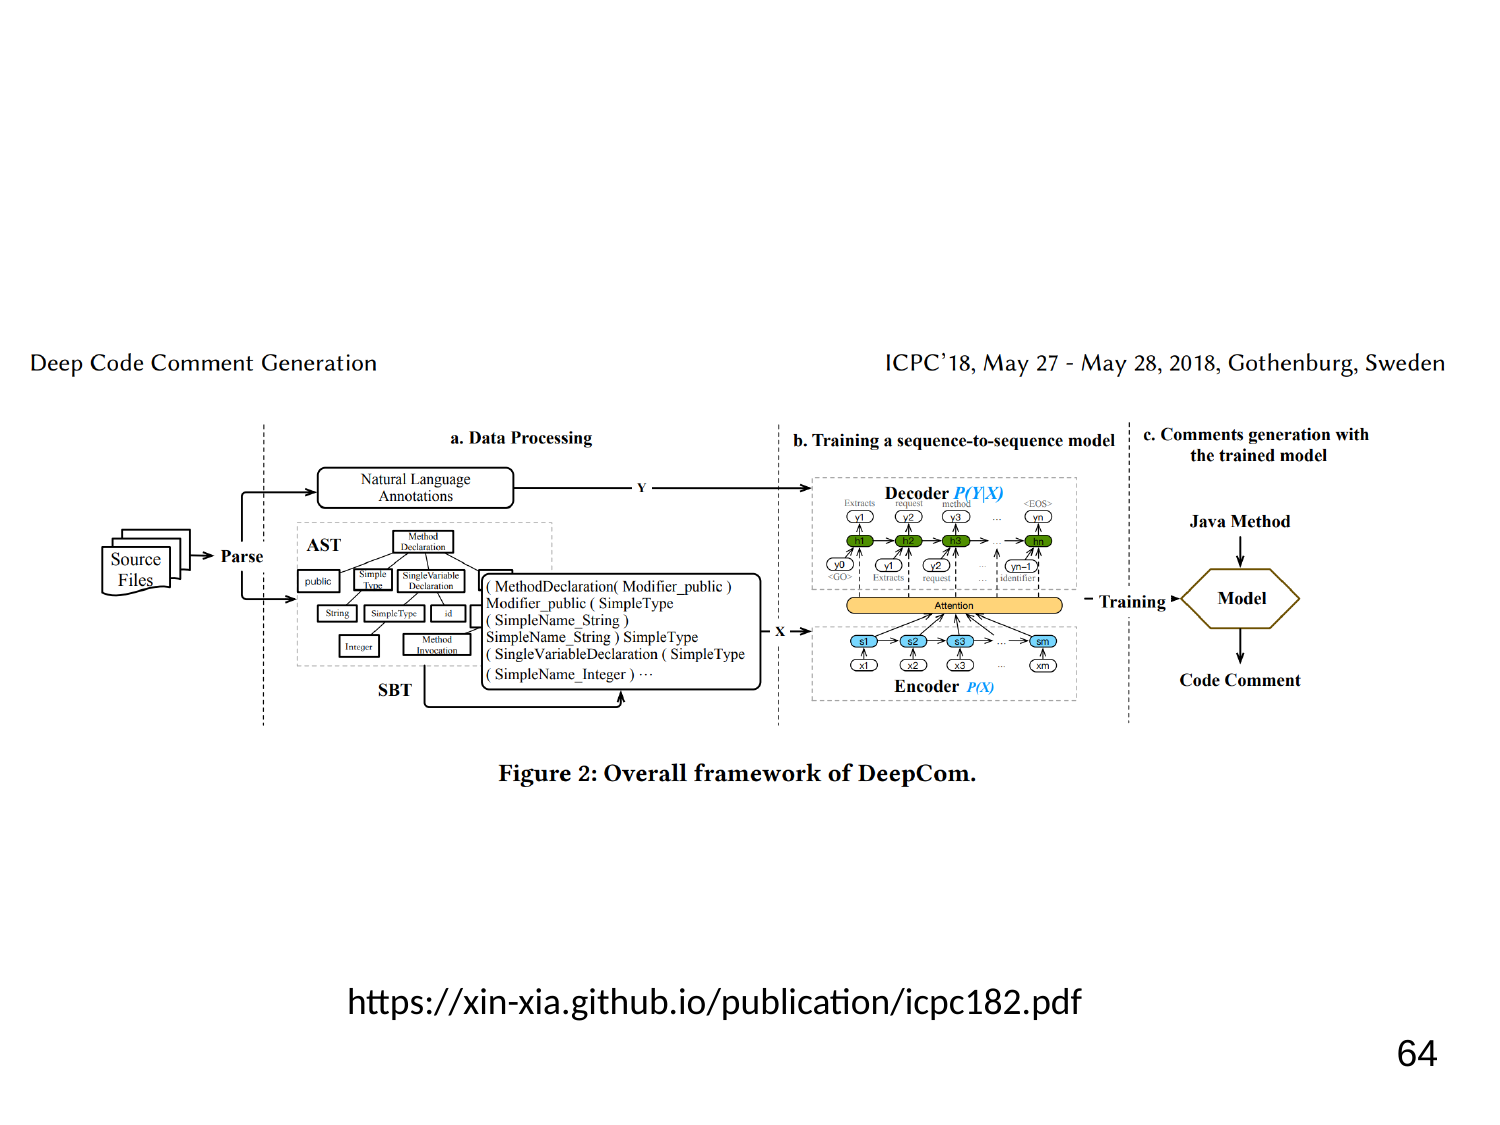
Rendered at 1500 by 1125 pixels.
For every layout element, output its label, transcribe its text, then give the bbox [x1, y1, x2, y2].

text_box https://xin-xia.github.io/publication/icpc182.pdf [332, 969, 1305, 1030]
picture [0, 317, 1500, 808]
slide_number 64 [1276, 1000, 1454, 1103]
